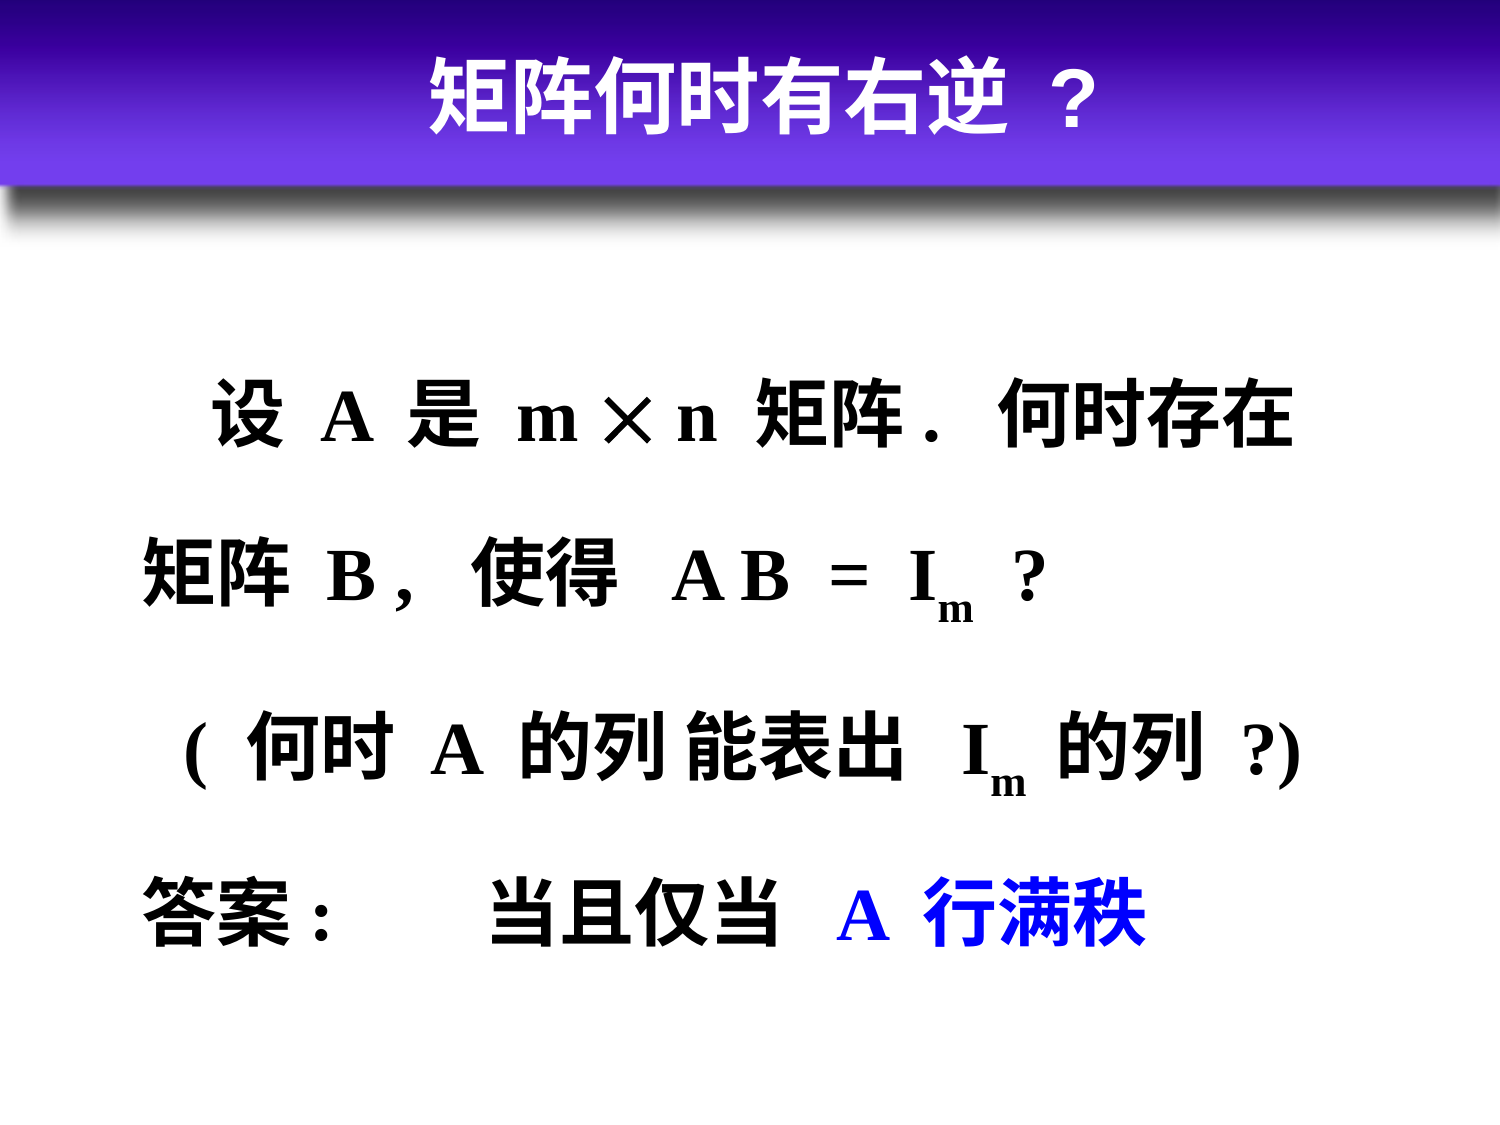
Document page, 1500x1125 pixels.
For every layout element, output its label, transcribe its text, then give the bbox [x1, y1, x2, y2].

list 设 A 是 m  n 矩阵. 何时存在 矩阵 B , 使得 A B = Im ? ( 何时 A 的列 能表出 Im 的列 ?) 答案: 当且仅当 A 行满秩 [75, 314, 1425, 1005]
picture [0, 0, 1500, 280]
